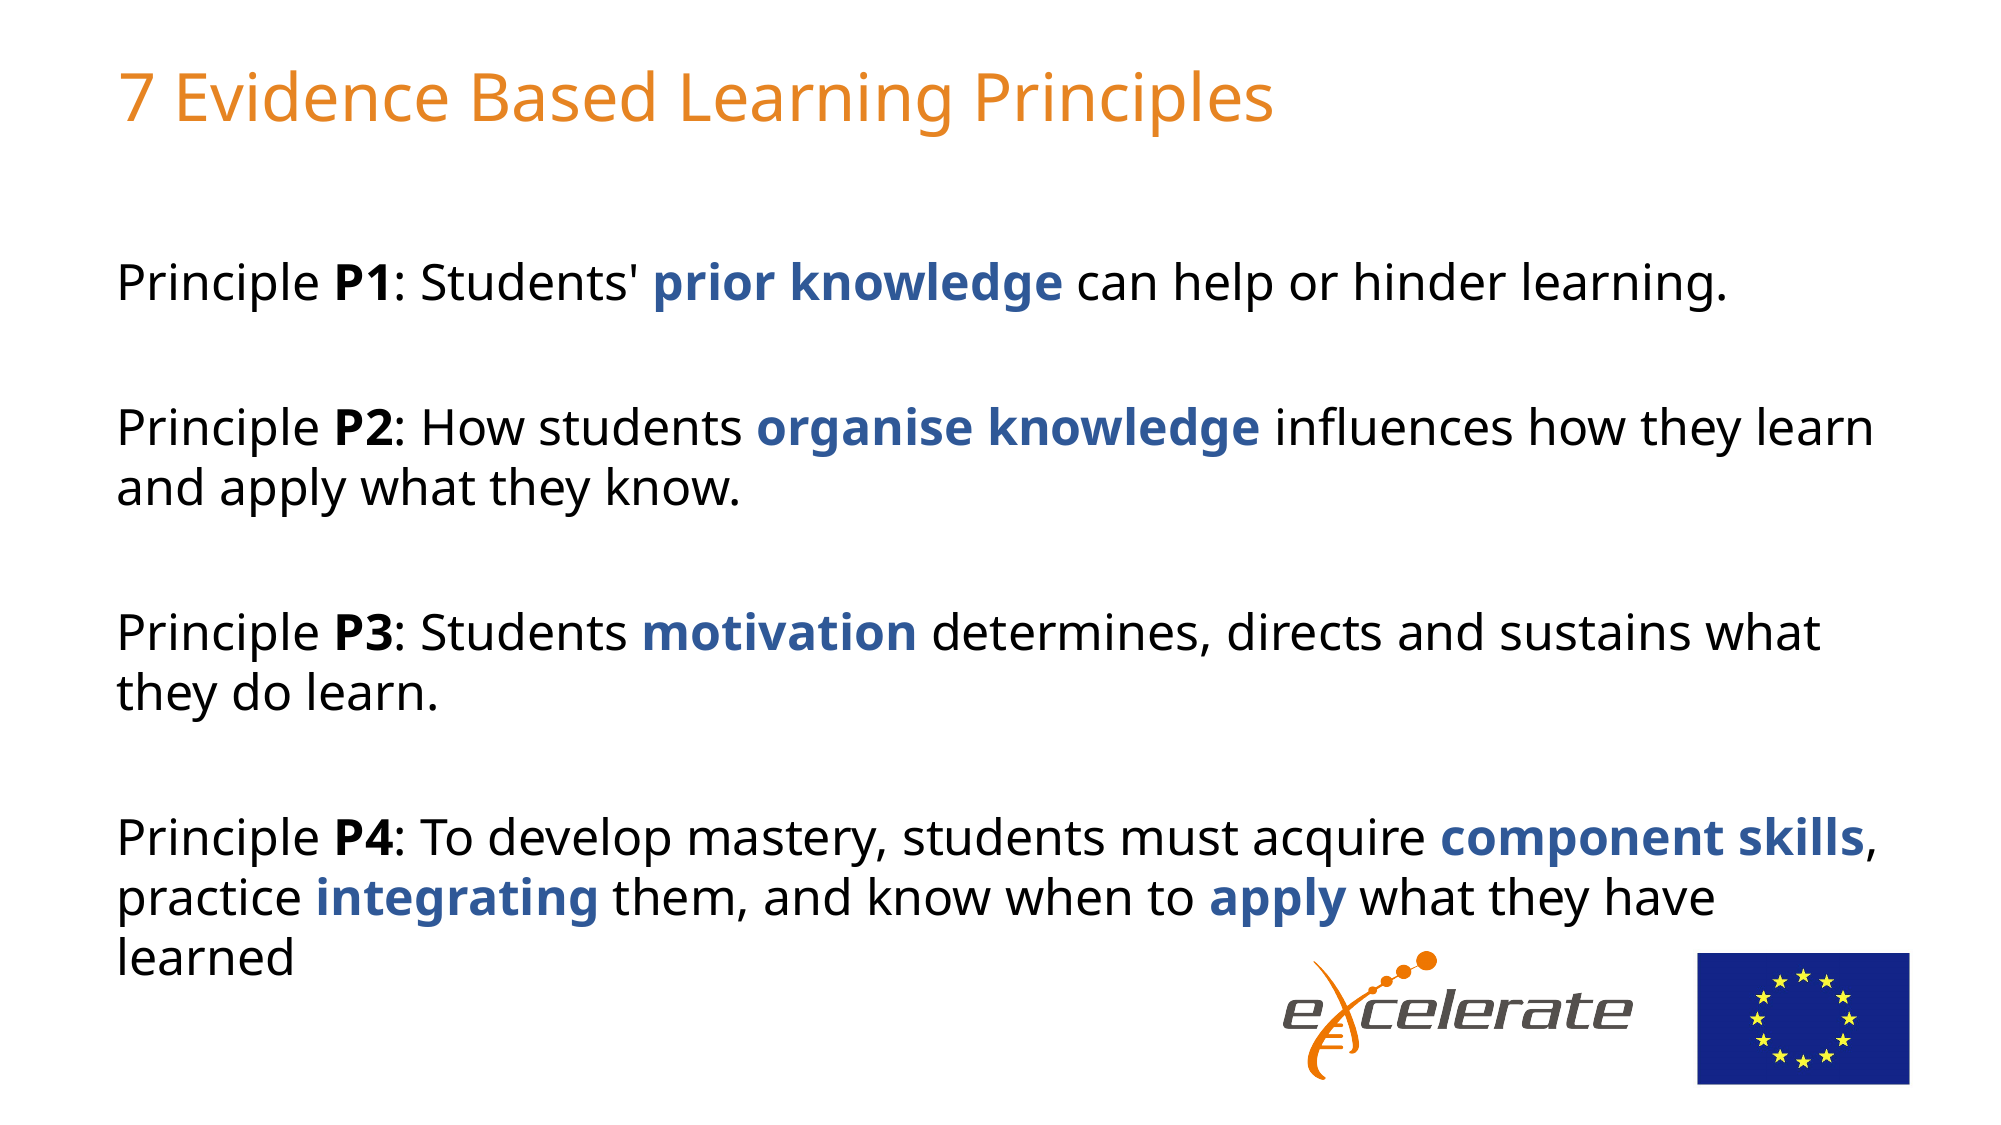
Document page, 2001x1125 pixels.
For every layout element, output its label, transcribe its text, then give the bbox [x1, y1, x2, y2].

title 7 Evidence Based Learning Principles [118, 54, 1902, 138]
list Principle P1: Students' prior knowledge can help or hinder learning. Principle P2: How students organise knowledge influences how they learn and apply what they know. Principle P3: Students motivation determines, directs and sustains what they do learn. Principle P4: To develop mastery, students must acquire component skills, practice integrating them, and know when to apply what they have learned [116, 250, 1900, 965]
picture [1283, 965, 1633, 1080]
picture [1693, 949, 1913, 1088]
